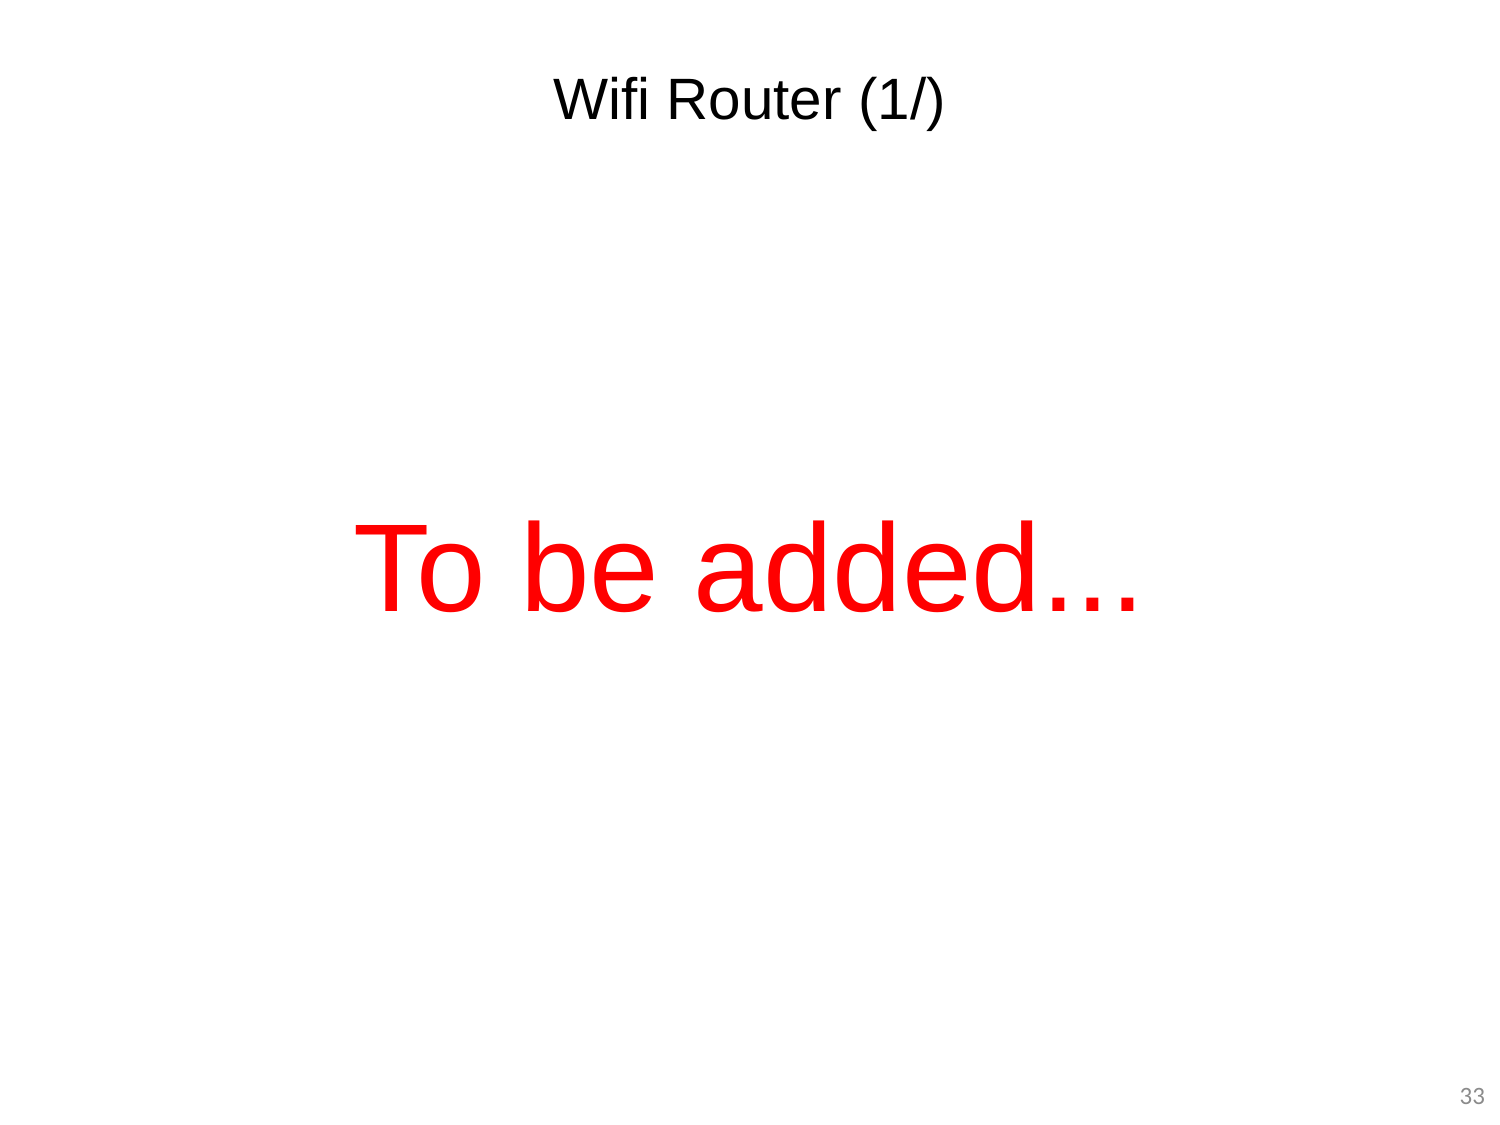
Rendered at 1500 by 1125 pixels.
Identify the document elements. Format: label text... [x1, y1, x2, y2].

slide_number 33 [1162, 1065, 1500, 1125]
text_box To be added... [339, 479, 1161, 644]
title Wifi Router (1/) [103, 59, 1397, 142]
